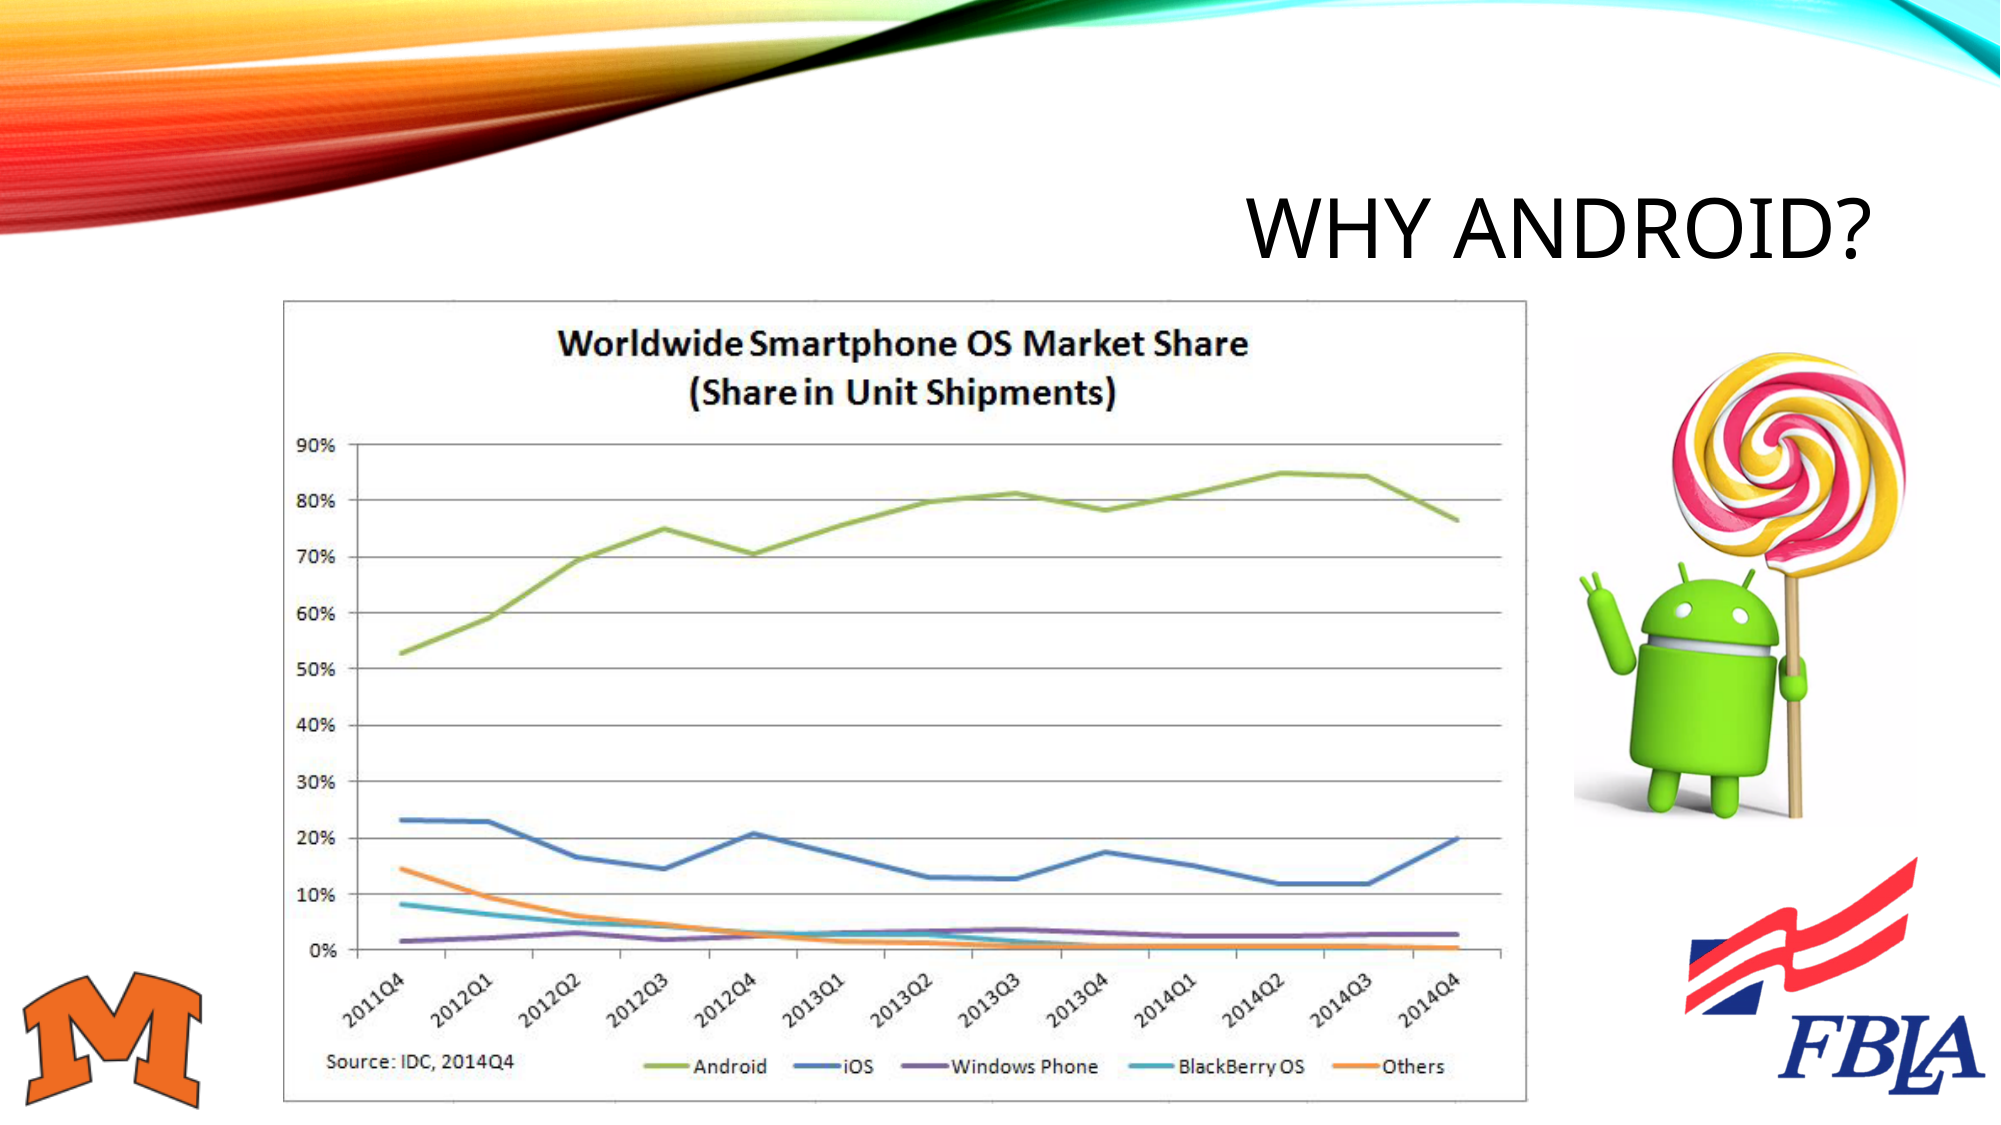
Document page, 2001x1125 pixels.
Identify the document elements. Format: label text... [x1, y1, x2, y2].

picture [10, 939, 215, 1125]
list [282, 299, 1529, 1105]
picture [1573, 337, 1918, 827]
picture [0, 0, 2000, 237]
picture [1677, 855, 1990, 1109]
title Why android? [474, 125, 1888, 338]
